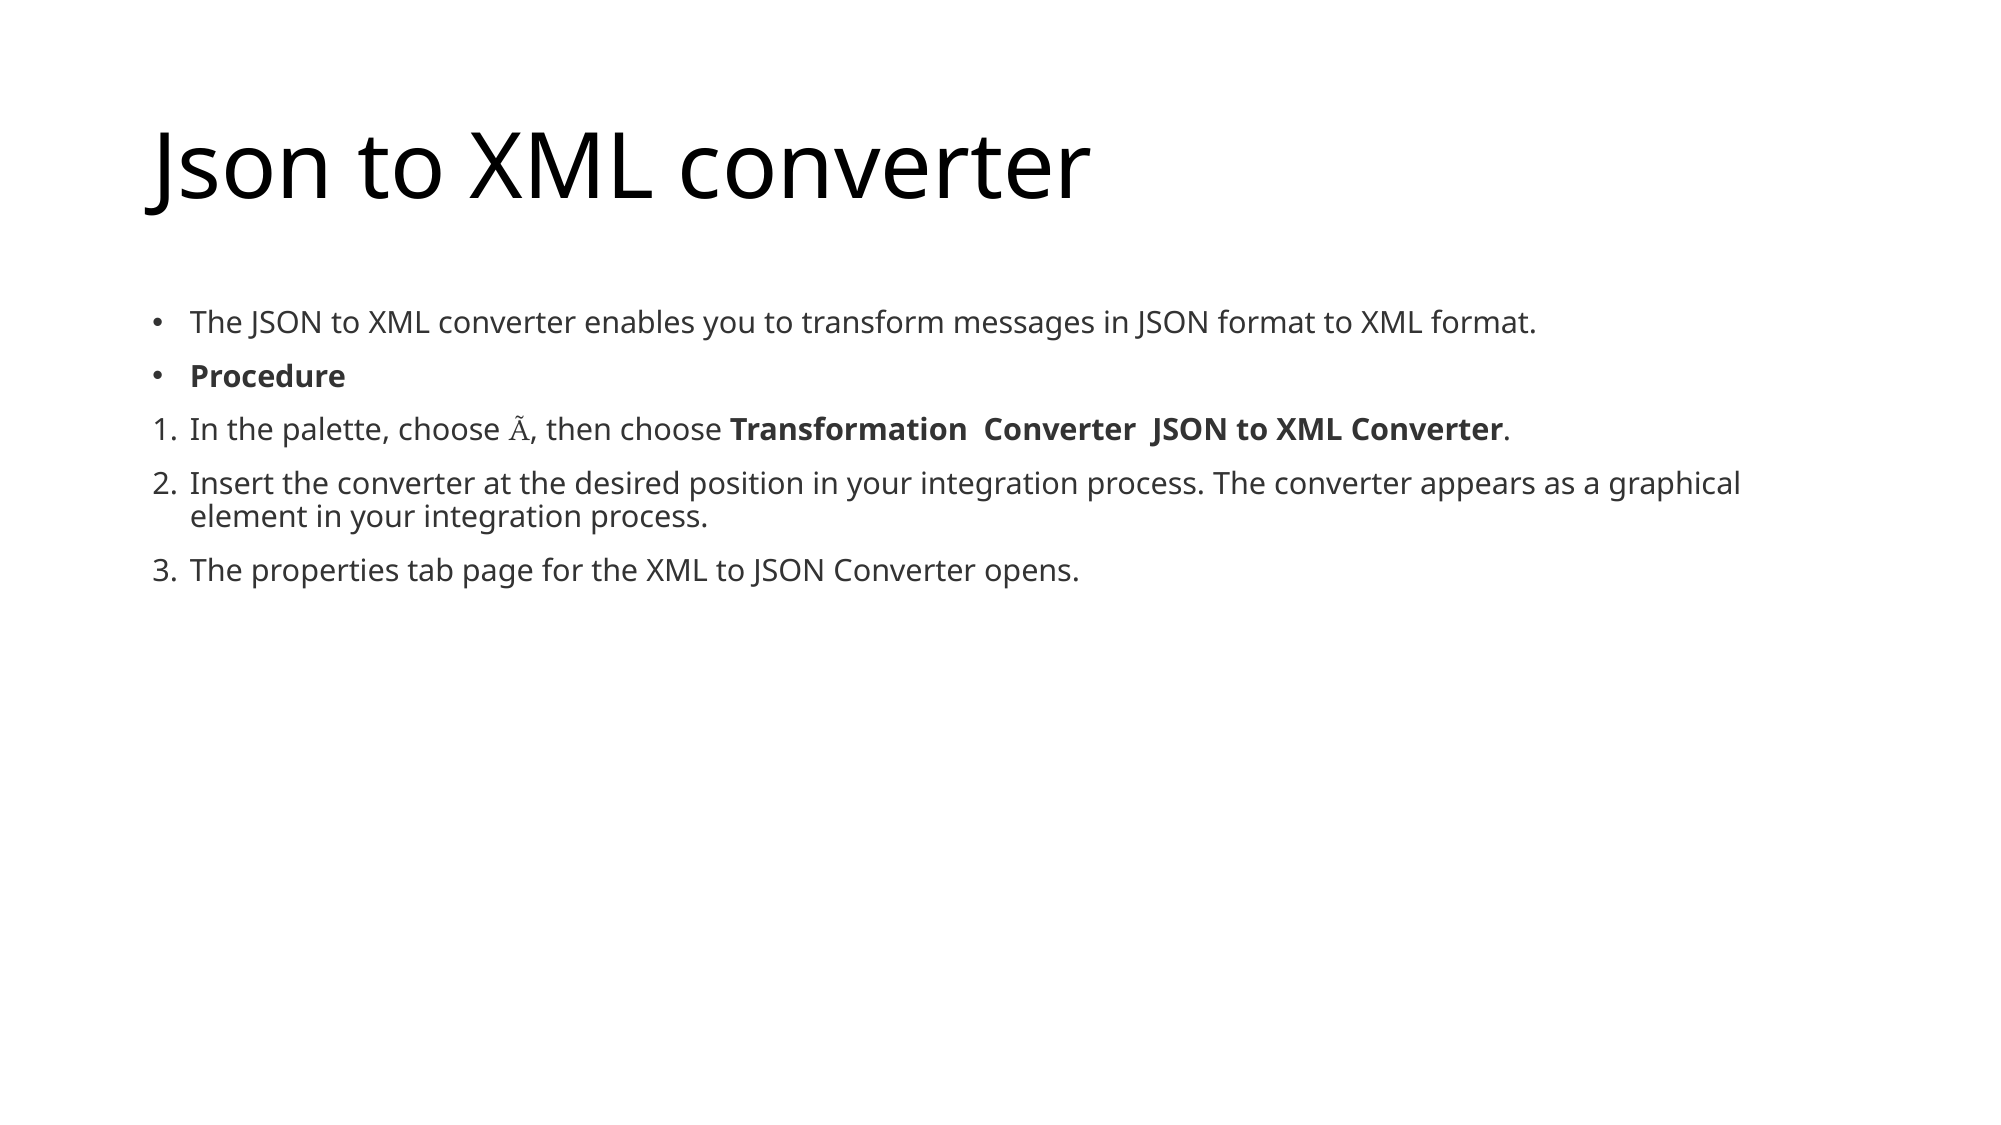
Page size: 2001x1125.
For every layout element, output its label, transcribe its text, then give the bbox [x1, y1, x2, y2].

title Json to XML converter [137, 59, 1863, 278]
list The JSON to XML converter enables you to transform messages in JSON format to XML format. Procedure In the palette, choose , then choose Transformation Converter JSON to XML Converter. Insert the converter at the desired position in your integration process. The converter appears as a graphical element in your integration process. The properties tab page for the XML to JSON Converter opens. [137, 299, 1863, 1014]
